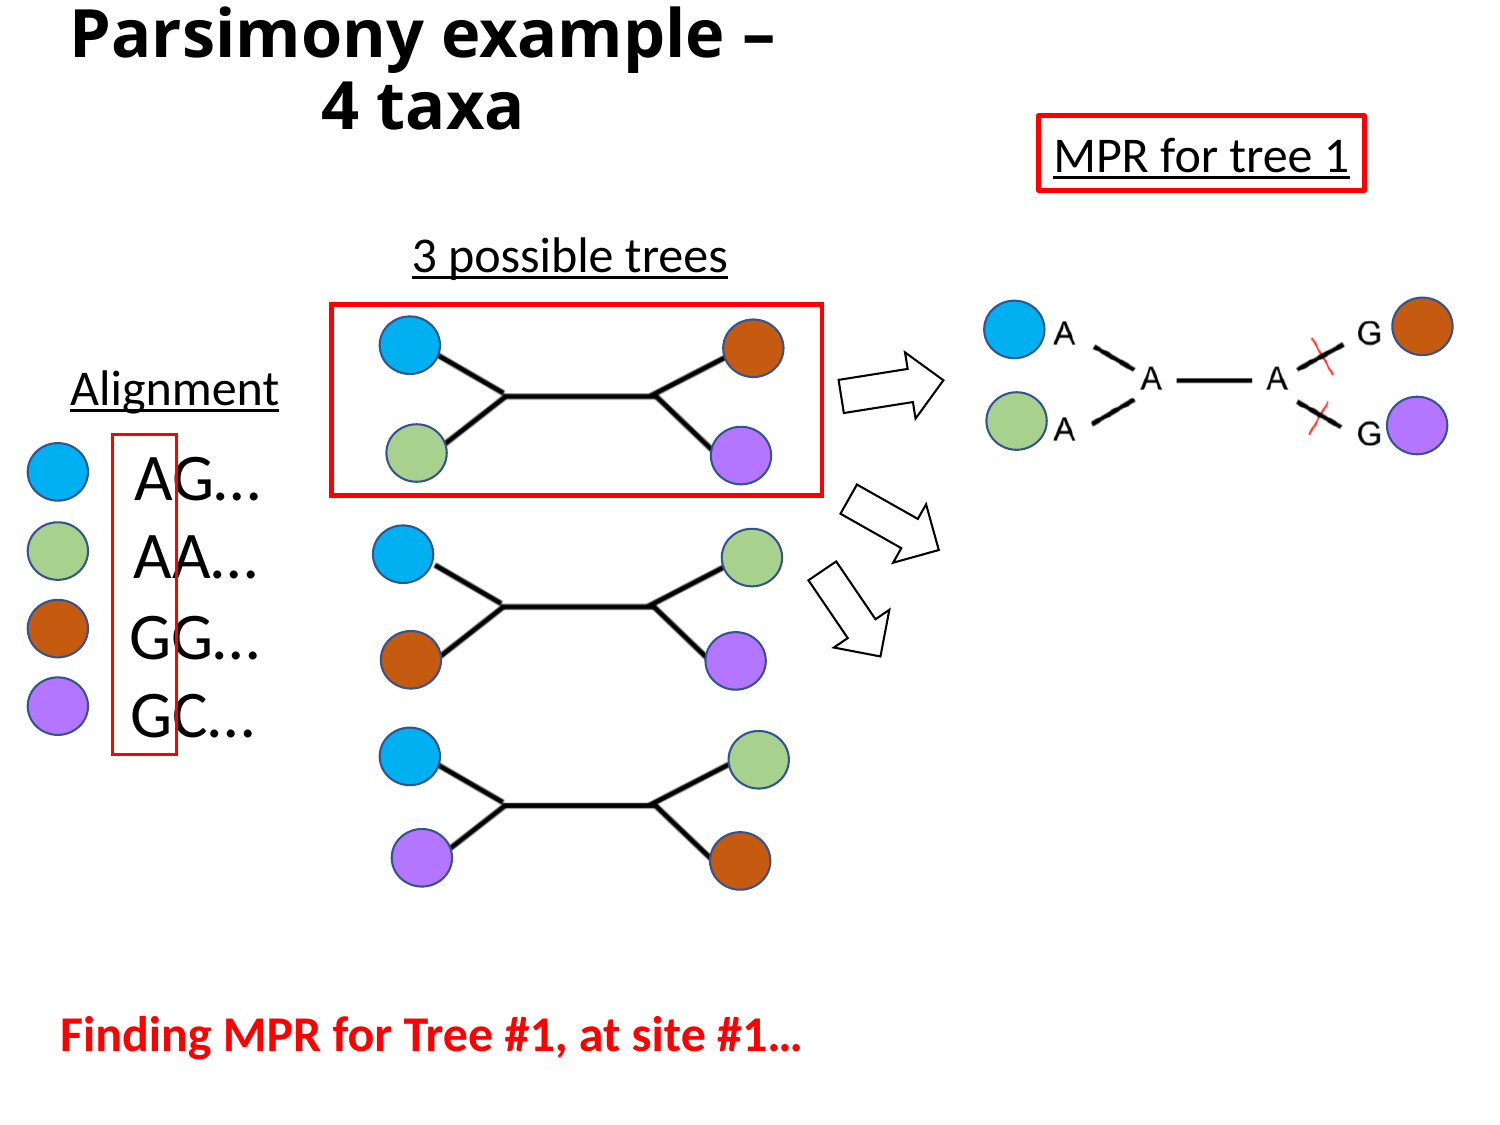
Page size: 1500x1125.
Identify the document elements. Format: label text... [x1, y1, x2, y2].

text_box [371, 541, 375, 568]
picture [374, 728, 779, 900]
text_box AA… [178, 504, 272, 585]
text_box 3 possible trees [396, 215, 744, 291]
text_box [331, 304, 823, 496]
text_box [779, 737, 790, 783]
text_box AG… [119, 425, 276, 521]
text_box Parsimony example – 4 taxa [30, 28, 816, 117]
text_box [1393, 395, 1449, 456]
text_box [26, 598, 90, 659]
text_box [837, 350, 945, 422]
text_box [386, 524, 420, 529]
text_box [807, 560, 891, 658]
text_box MPR for tree 1 [1038, 115, 1365, 191]
text_box Finding MPR for Tree #1, at site #1… [45, 993, 885, 1069]
text_box [1393, 296, 1454, 357]
text_box [839, 483, 941, 565]
text_box [774, 536, 784, 579]
text_box GC… [116, 663, 270, 758]
text_box Alignment [55, 348, 295, 423]
picture [375, 529, 387, 542]
text_box [983, 299, 1035, 360]
text_box [112, 434, 178, 756]
text_box [985, 391, 1035, 451]
text_box [26, 442, 90, 502]
picture [368, 315, 788, 497]
picture [375, 529, 774, 697]
text_box [26, 676, 90, 736]
picture [1035, 293, 1393, 465]
text_box [26, 521, 90, 581]
text_box GG… [178, 585, 275, 681]
